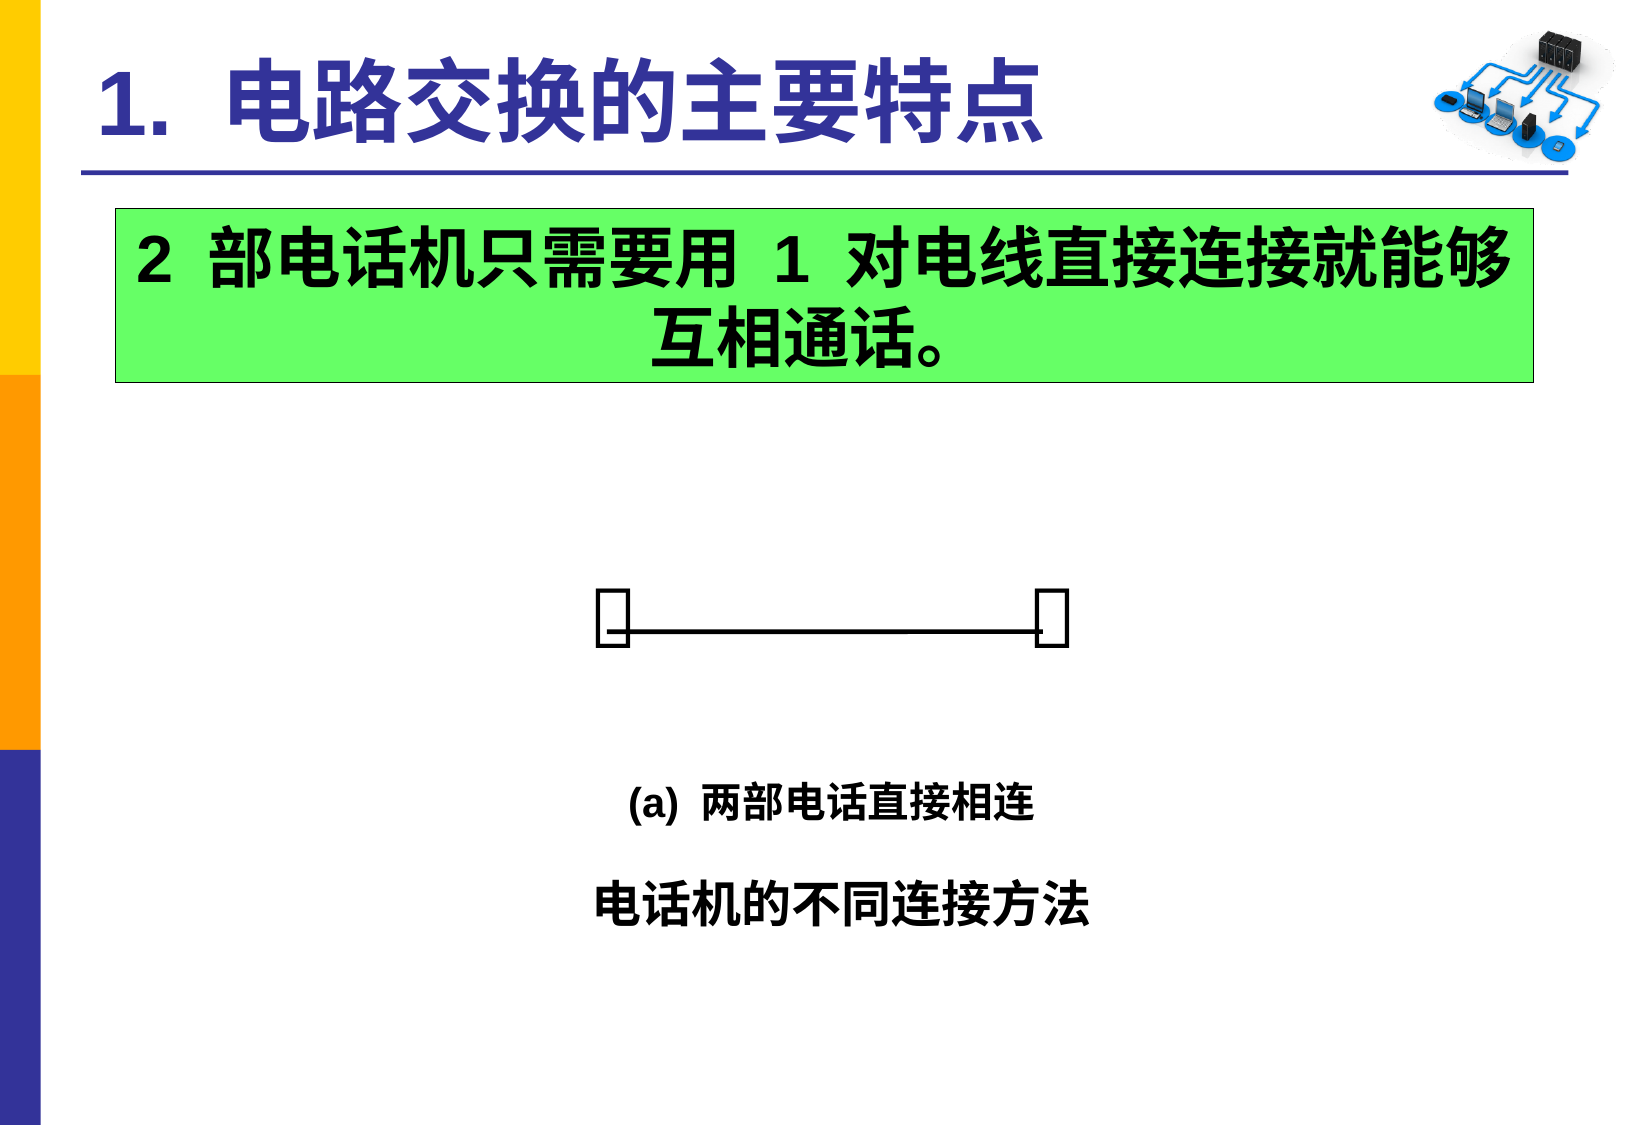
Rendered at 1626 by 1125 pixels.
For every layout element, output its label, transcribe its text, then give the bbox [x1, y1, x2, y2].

text_box 电话机的不同连接方法 [351, 864, 1333, 940]
text_box  [1012, 557, 1114, 673]
text_box  [573, 557, 675, 673]
text_box (a) 两部电话直接相连 [564, 768, 1087, 834]
title 1. 电路交换的主要特点 [81, 30, 1569, 161]
picture [1431, 30, 1616, 165]
text_box 2 部电话机只需要用 1 对电线直接连接就能够互相通话。 [115, 208, 1534, 383]
